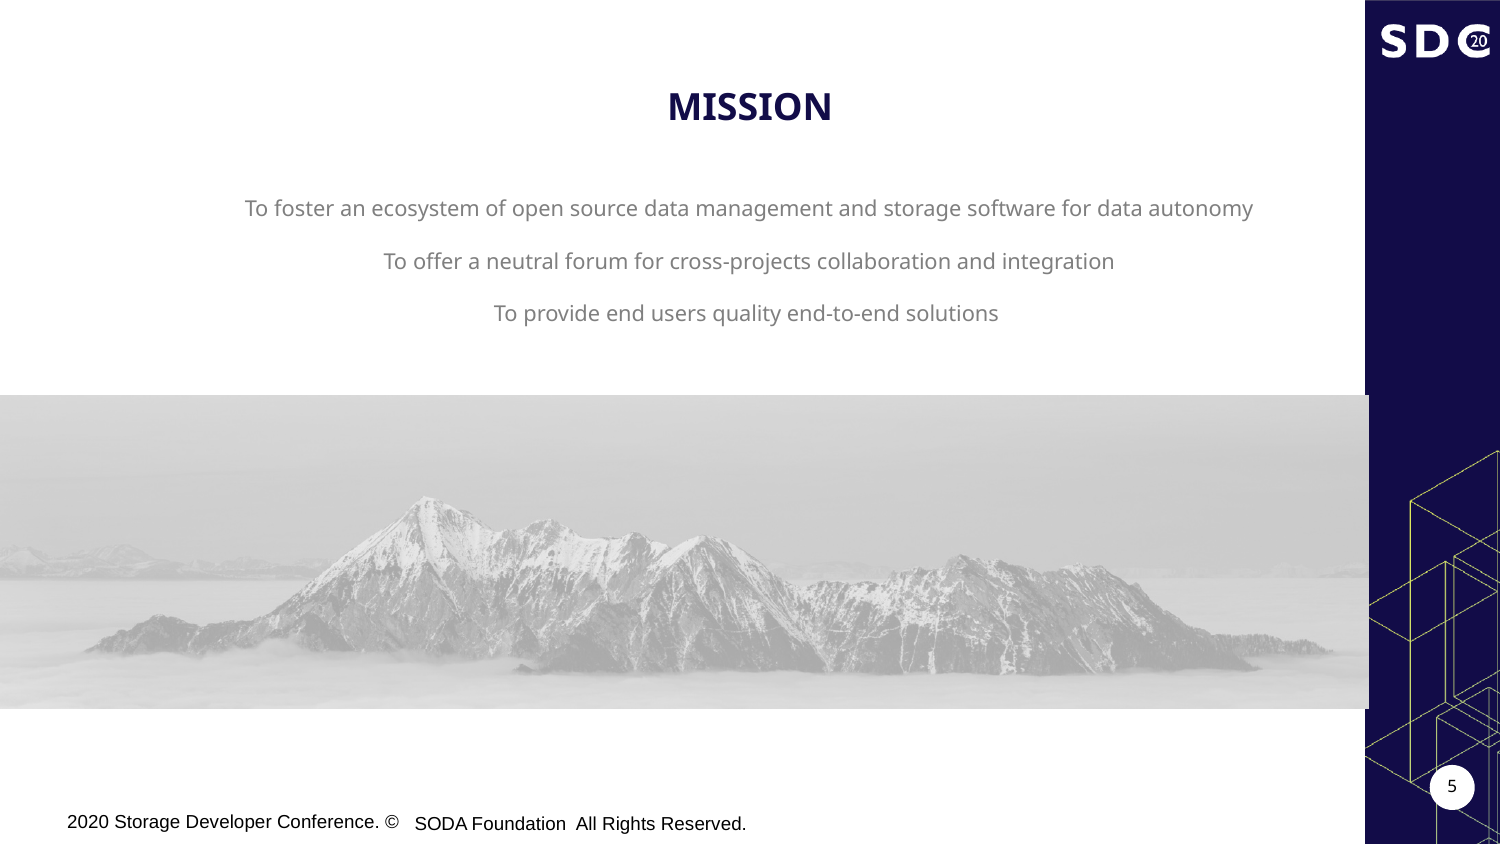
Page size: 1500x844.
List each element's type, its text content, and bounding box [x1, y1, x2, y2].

picture [1365, 0, 1500, 163]
picture [0, 332, 1500, 844]
text_box SODA Foundation All Rights Reserved. [399, 803, 850, 842]
text_box To foster an ecosystem of open source data management and storage software for data autonomy To offer a neutral forum for cross-projects collaboration and integration To provide end users quality end-to-end solutions [0, 163, 1500, 332]
title MISSION [131, 57, 1369, 159]
